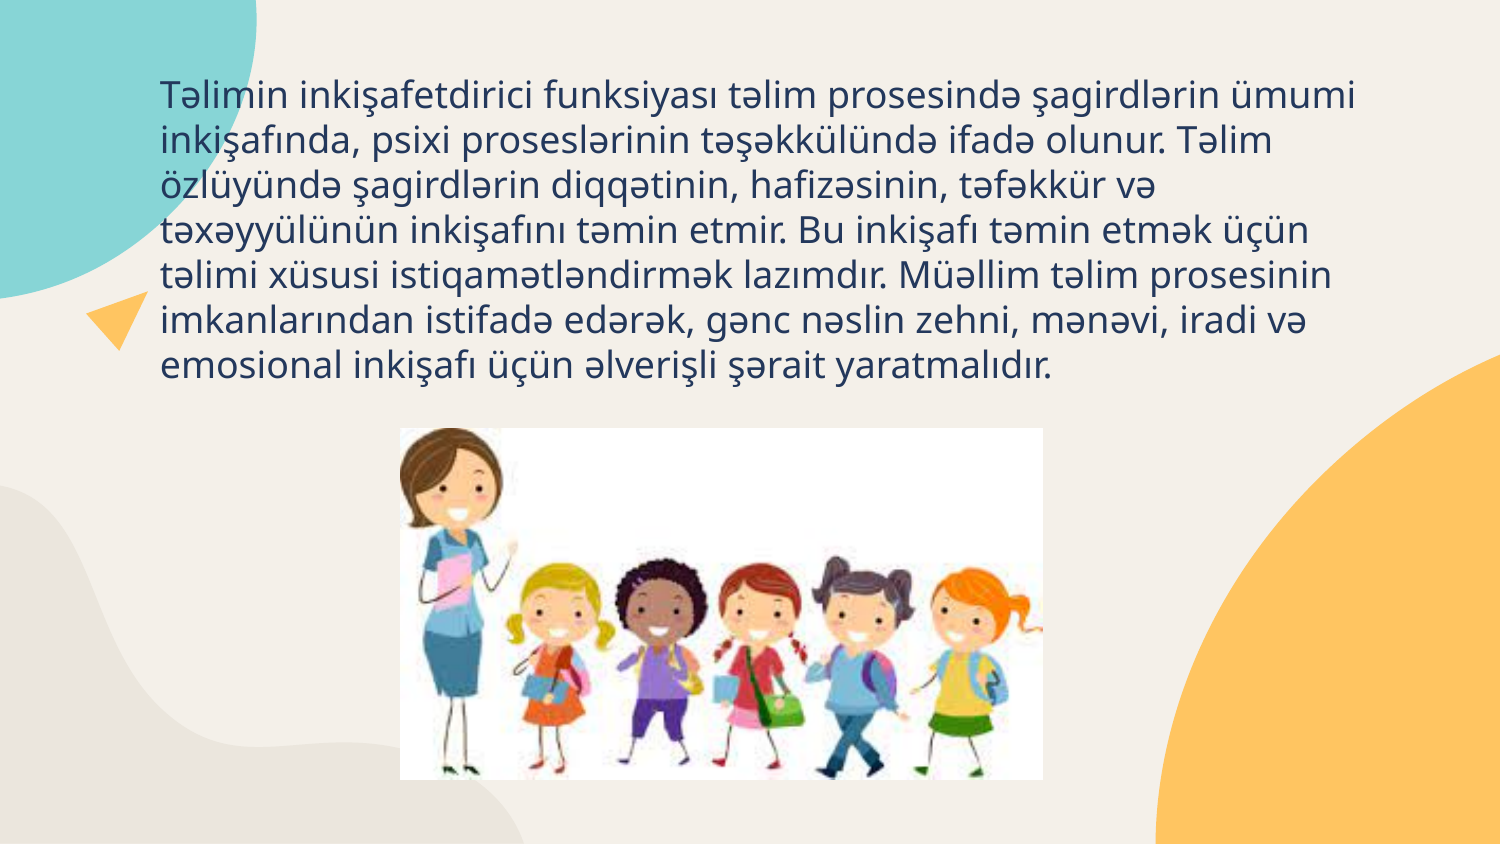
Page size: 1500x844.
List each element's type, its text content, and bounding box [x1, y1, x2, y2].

text_box Təlimin inkişafetdirici funksiyası təlim prosesində şagirdlərin ümumi inkişafında, psixi proseslərinin təşəkkülündə ifadə olunur. Təlim özlüyündə şagirdlərin diqqətinin, hafizəsinin, təfəkkür və təxəyyülünün inkişafını təmin etmir. Bu inkişafı təmin etmək üçün təlimi xüsusi istiqamətləndirmək lazımdır. Müəllim təlim prosesinin imkanlarından istifadə edərək, gənc nəslin zehni, mənəvi, iradi və emosional inkişafı üçün əlverişli şərait yaratmalıdır. [145, 64, 1387, 394]
picture [400, 428, 1043, 780]
